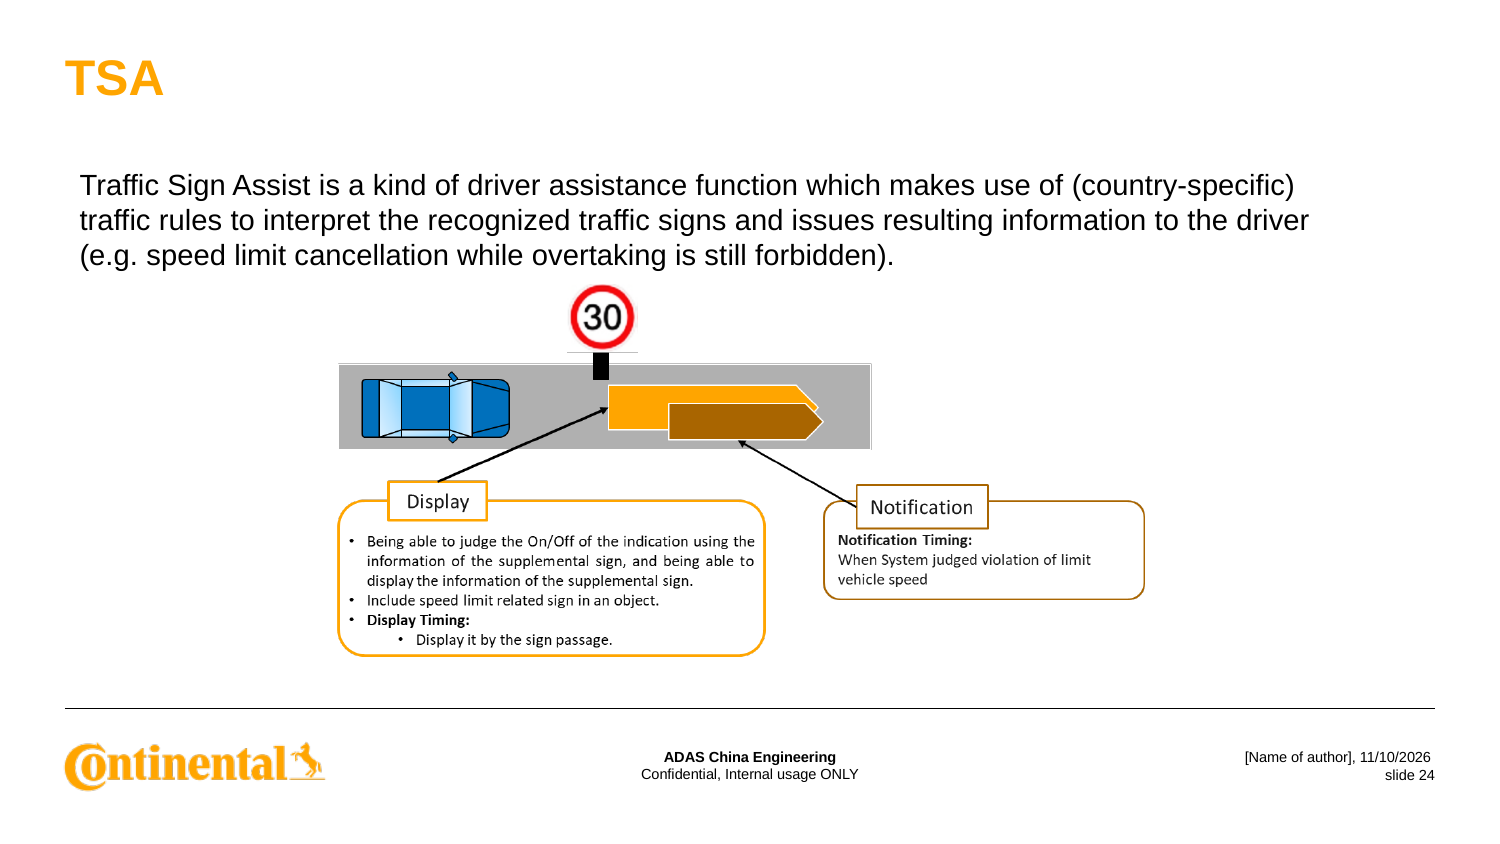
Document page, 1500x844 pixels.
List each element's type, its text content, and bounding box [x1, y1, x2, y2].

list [337, 284, 1145, 659]
title TSA [64, 49, 1436, 168]
text_box Traffic Sign Assist is a kind of driver assistance function which makes use of (country-specific) traffic rules to interpret the recognized traffic signs and issues resulting information to the driver (e.g. speed limit cancellation while overtaking is still forbidden). [64, 159, 1350, 279]
